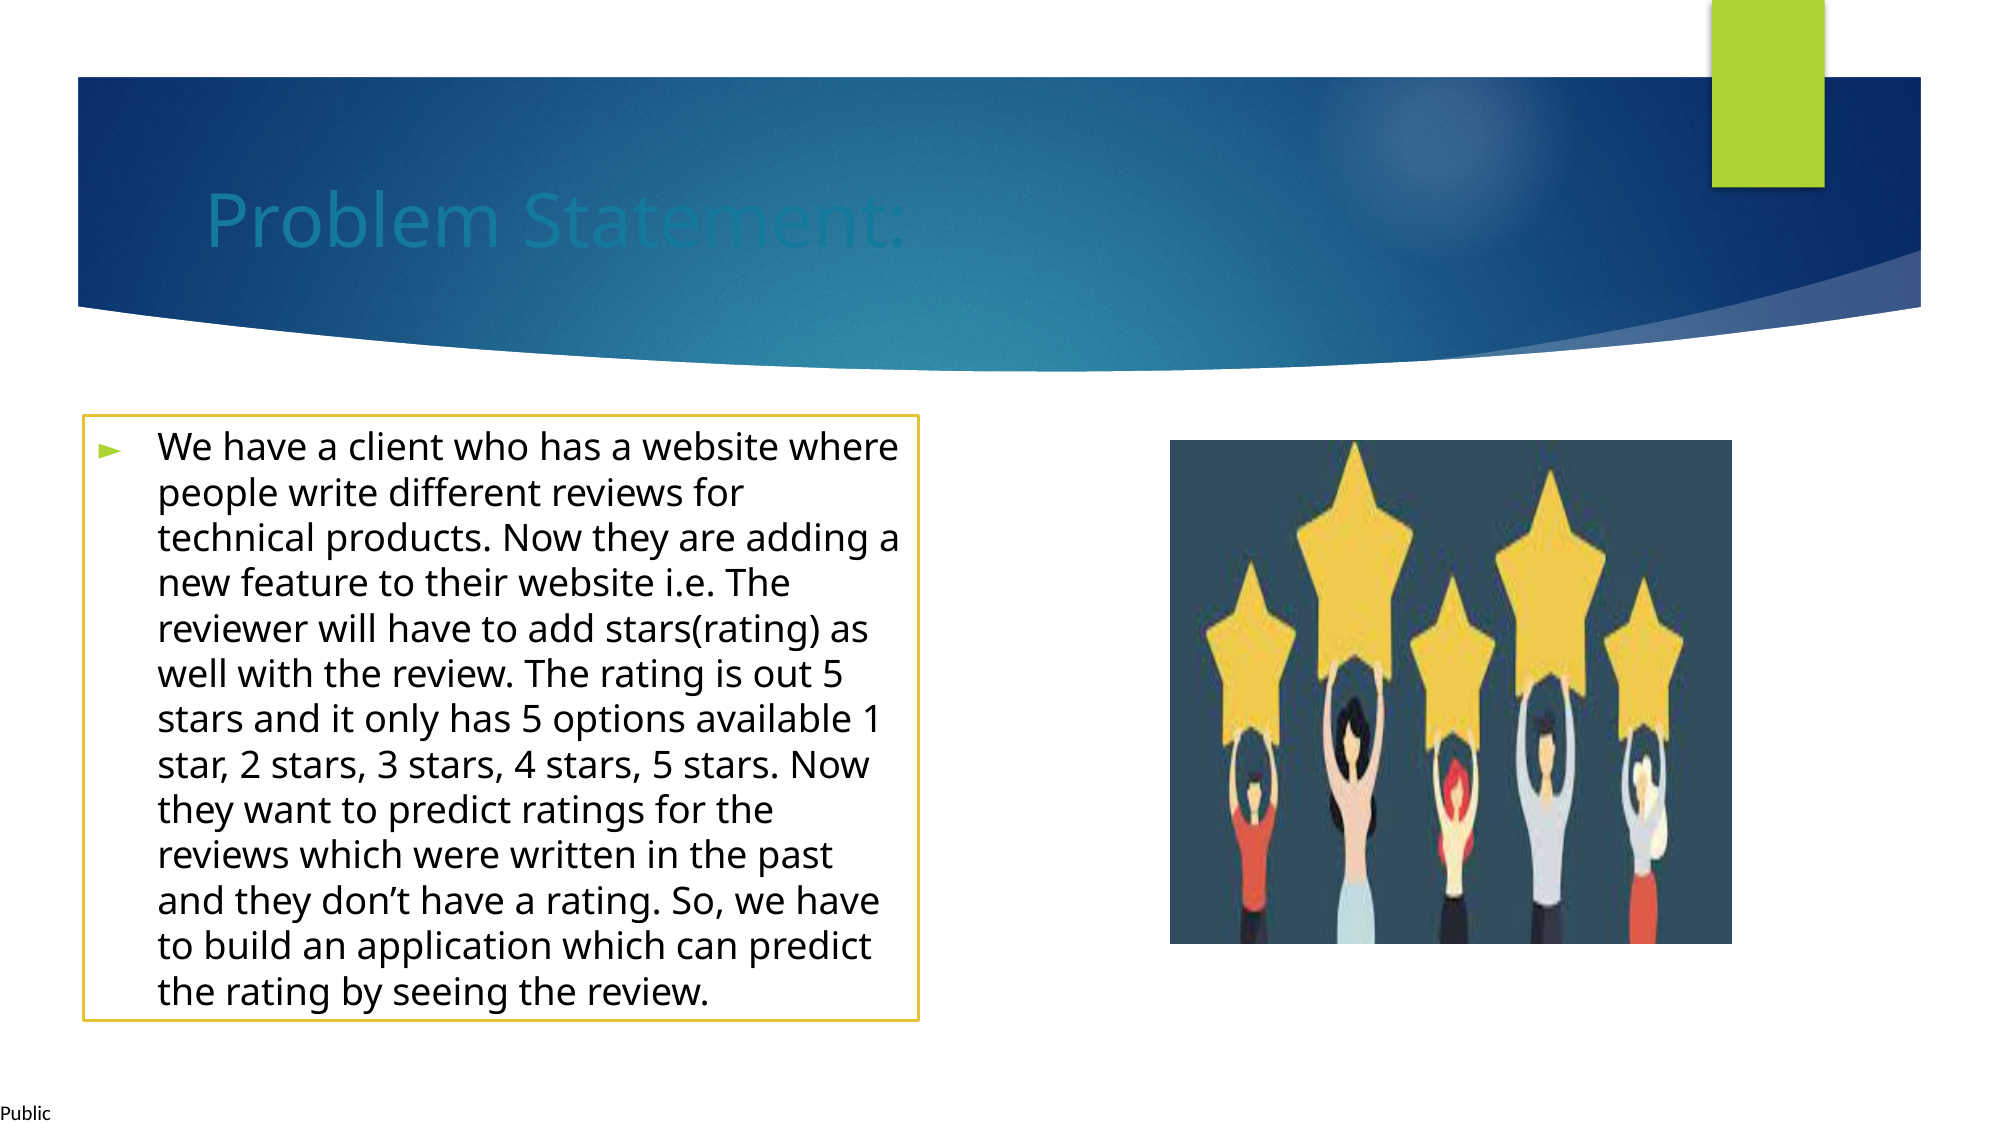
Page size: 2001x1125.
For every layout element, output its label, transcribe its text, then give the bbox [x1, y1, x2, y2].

list We have a client who has a website where people write different reviews for technical products. Now they are adding a new feature to their website i.e. The reviewer will have to add stars(rating) as well with the review. The rating is out 5 stars and it only has 5 options available 1 star, 2 stars, 3 stars, 4 stars, 5 stars. Now they want to predict ratings for the reviews which were written in the past and they don’t have a rating. So, we have to build an application which can predict the rating by seeing the review. [83, 415, 919, 1021]
picture [79, 78, 1920, 371]
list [1170, 440, 1733, 944]
title Problem Statement: [189, 159, 1627, 276]
